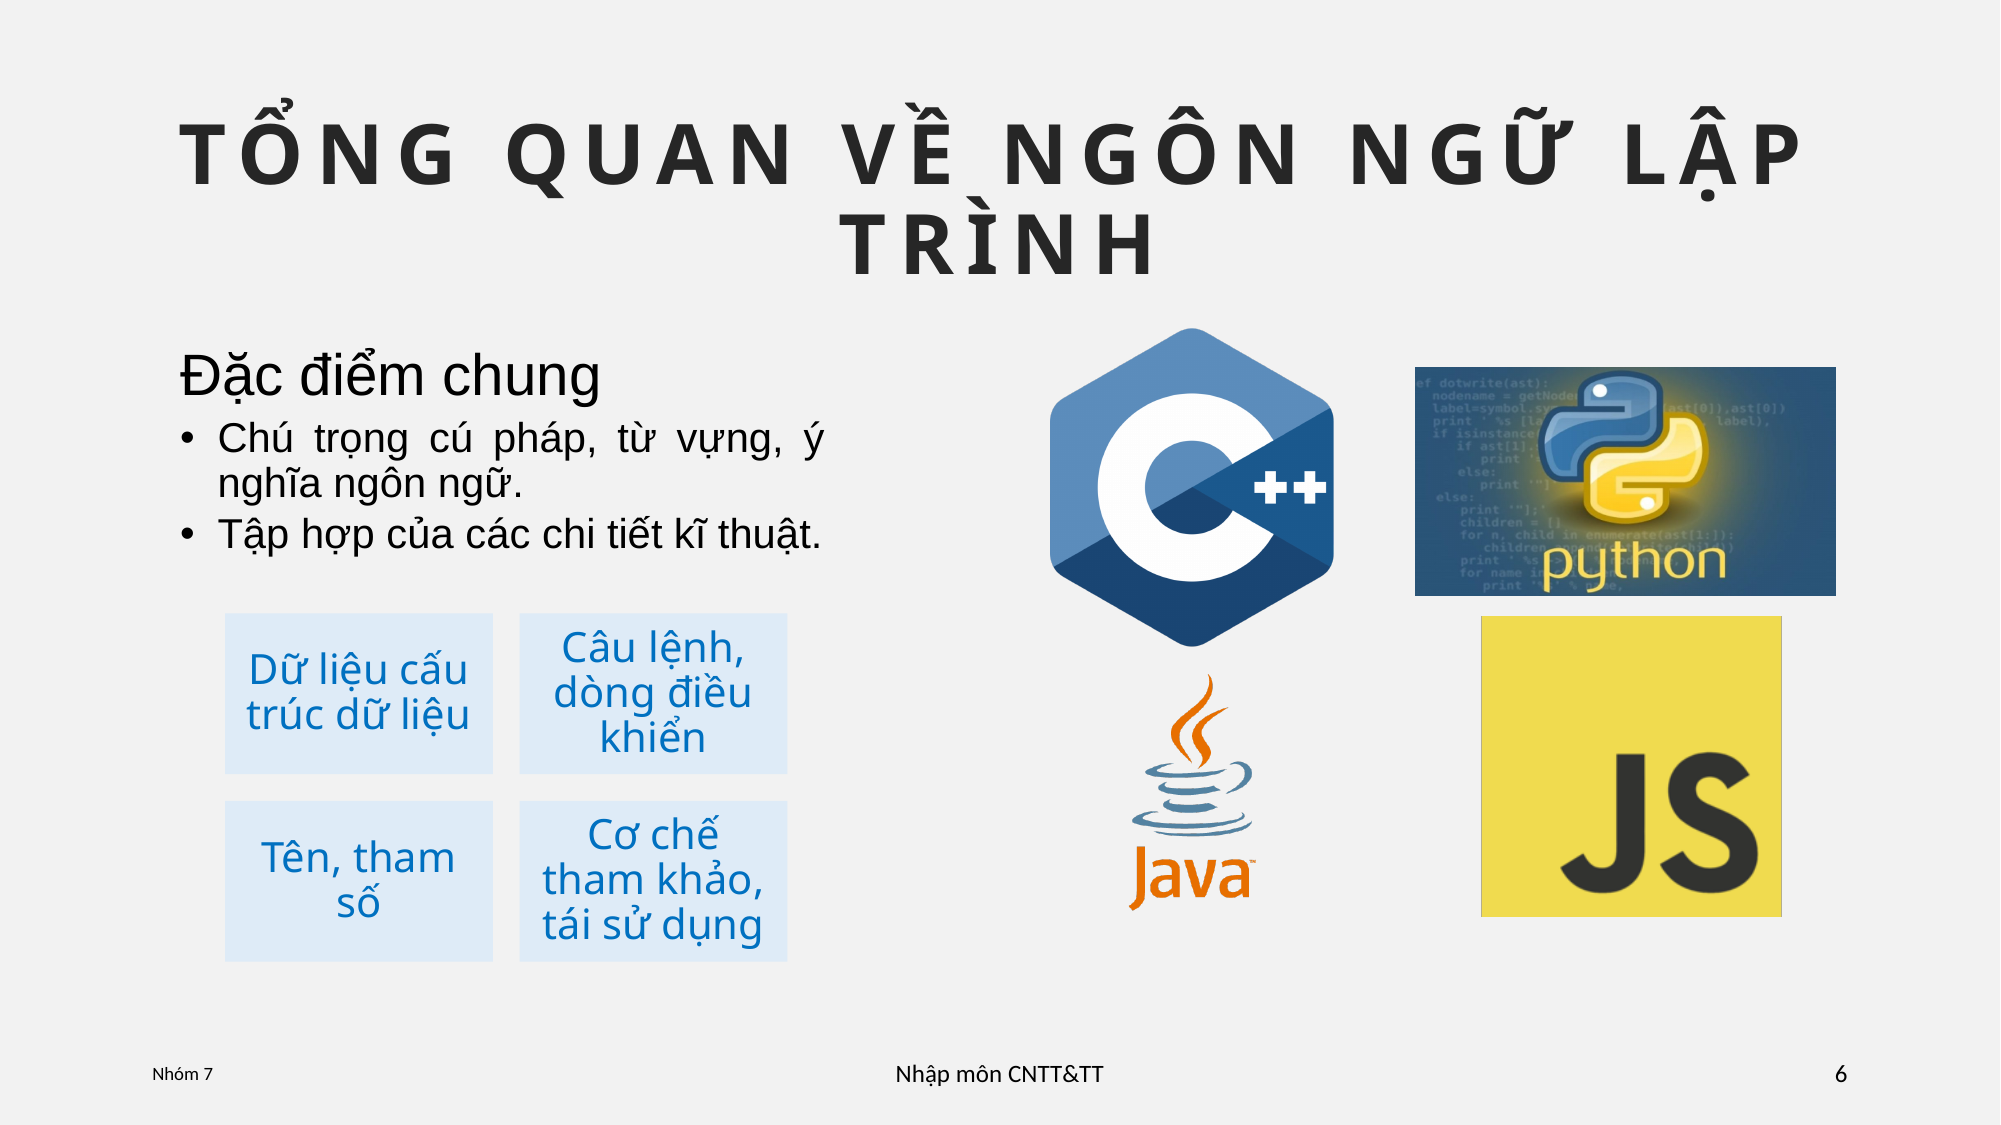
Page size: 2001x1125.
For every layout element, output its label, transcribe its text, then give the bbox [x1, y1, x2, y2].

picture [1069, 669, 1315, 915]
picture [1049, 328, 1334, 647]
text_box Đặc điểm chung Chú trọng cú pháp, từ vựng, ý nghĩa ngôn ngữ. Tập hợp của các chi tiết kĩ thuật. [89, 299, 915, 600]
picture [1415, 367, 1836, 596]
picture [1431, 616, 1831, 917]
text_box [224, 599, 788, 975]
title TỔNG QUAN VỀ NGÔN NGỮ LẬP TRÌNH [135, 90, 1860, 315]
footer Nhập môn CNTT&TT [662, 1042, 1338, 1103]
text_box Nhóm 7 [137, 1042, 588, 1103]
slide_number 6 [1412, 1042, 1863, 1103]
